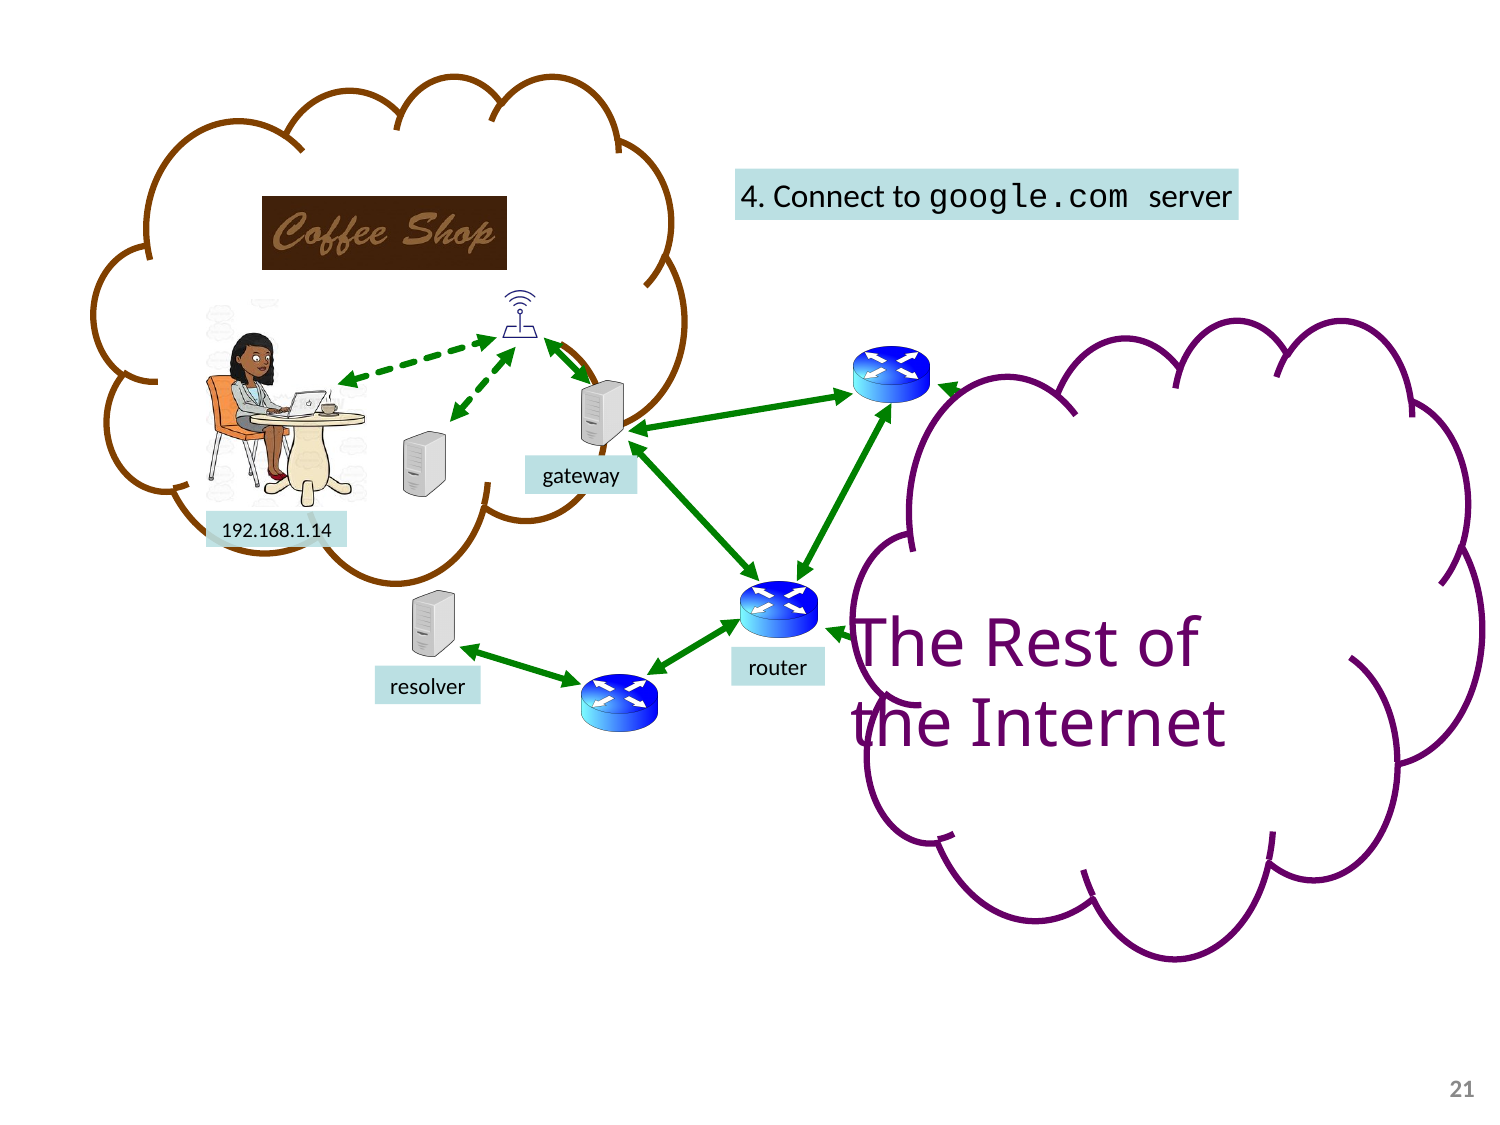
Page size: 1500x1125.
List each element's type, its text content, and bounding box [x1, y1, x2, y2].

text_box 4. Connect to google.com server [735, 168, 1239, 220]
text_box [689, 389, 846, 422]
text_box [92, 76, 685, 585]
text_box [824, 626, 847, 639]
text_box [374, 590, 481, 705]
text_box [648, 619, 735, 675]
picture [580, 674, 658, 732]
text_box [524, 379, 638, 495]
text_box [486, 654, 576, 687]
text_box router [731, 646, 825, 686]
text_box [852, 320, 1483, 960]
picture [740, 580, 818, 638]
text_box [796, 486, 847, 579]
text_box [689, 505, 759, 579]
